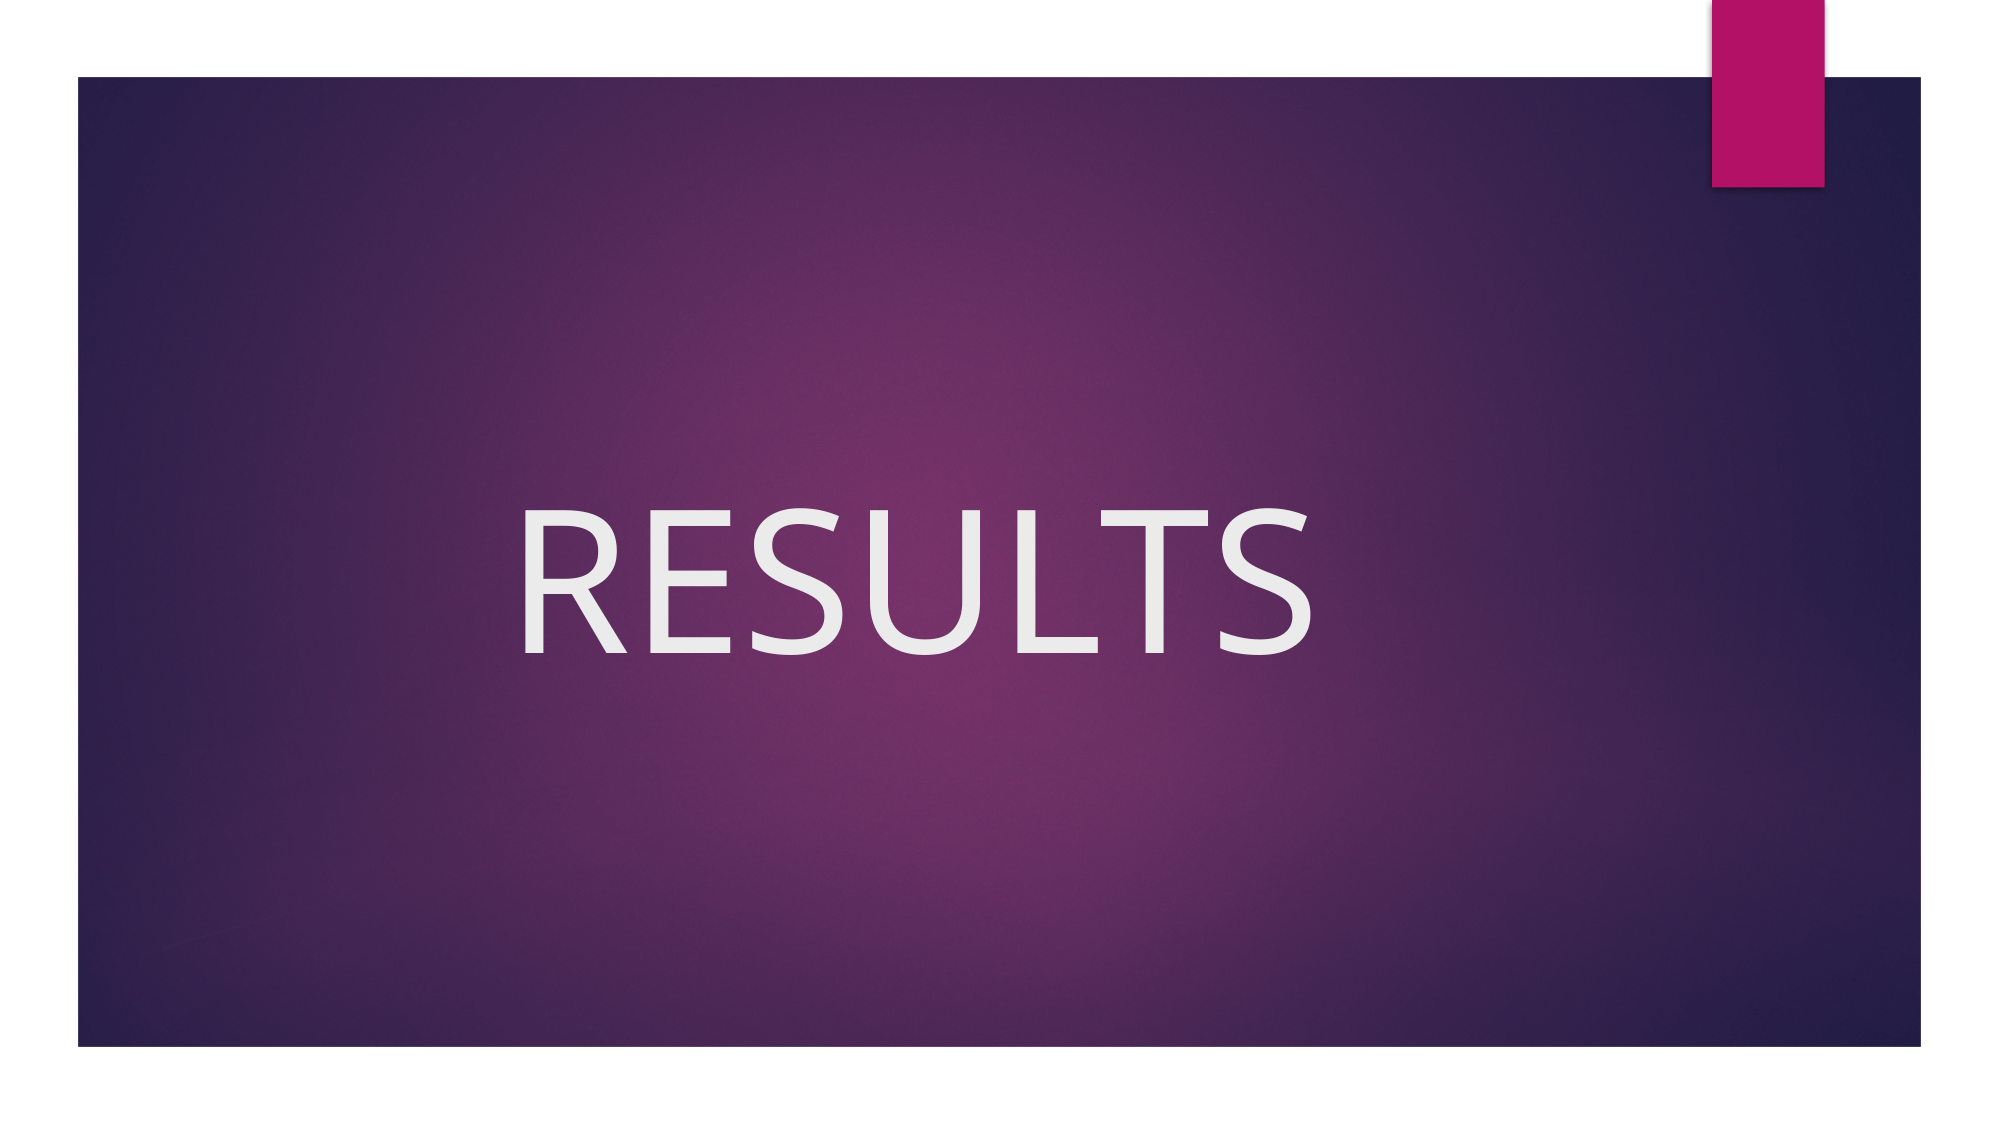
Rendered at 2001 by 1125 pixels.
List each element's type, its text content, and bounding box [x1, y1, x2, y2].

title RESULTS [189, 285, 1638, 702]
